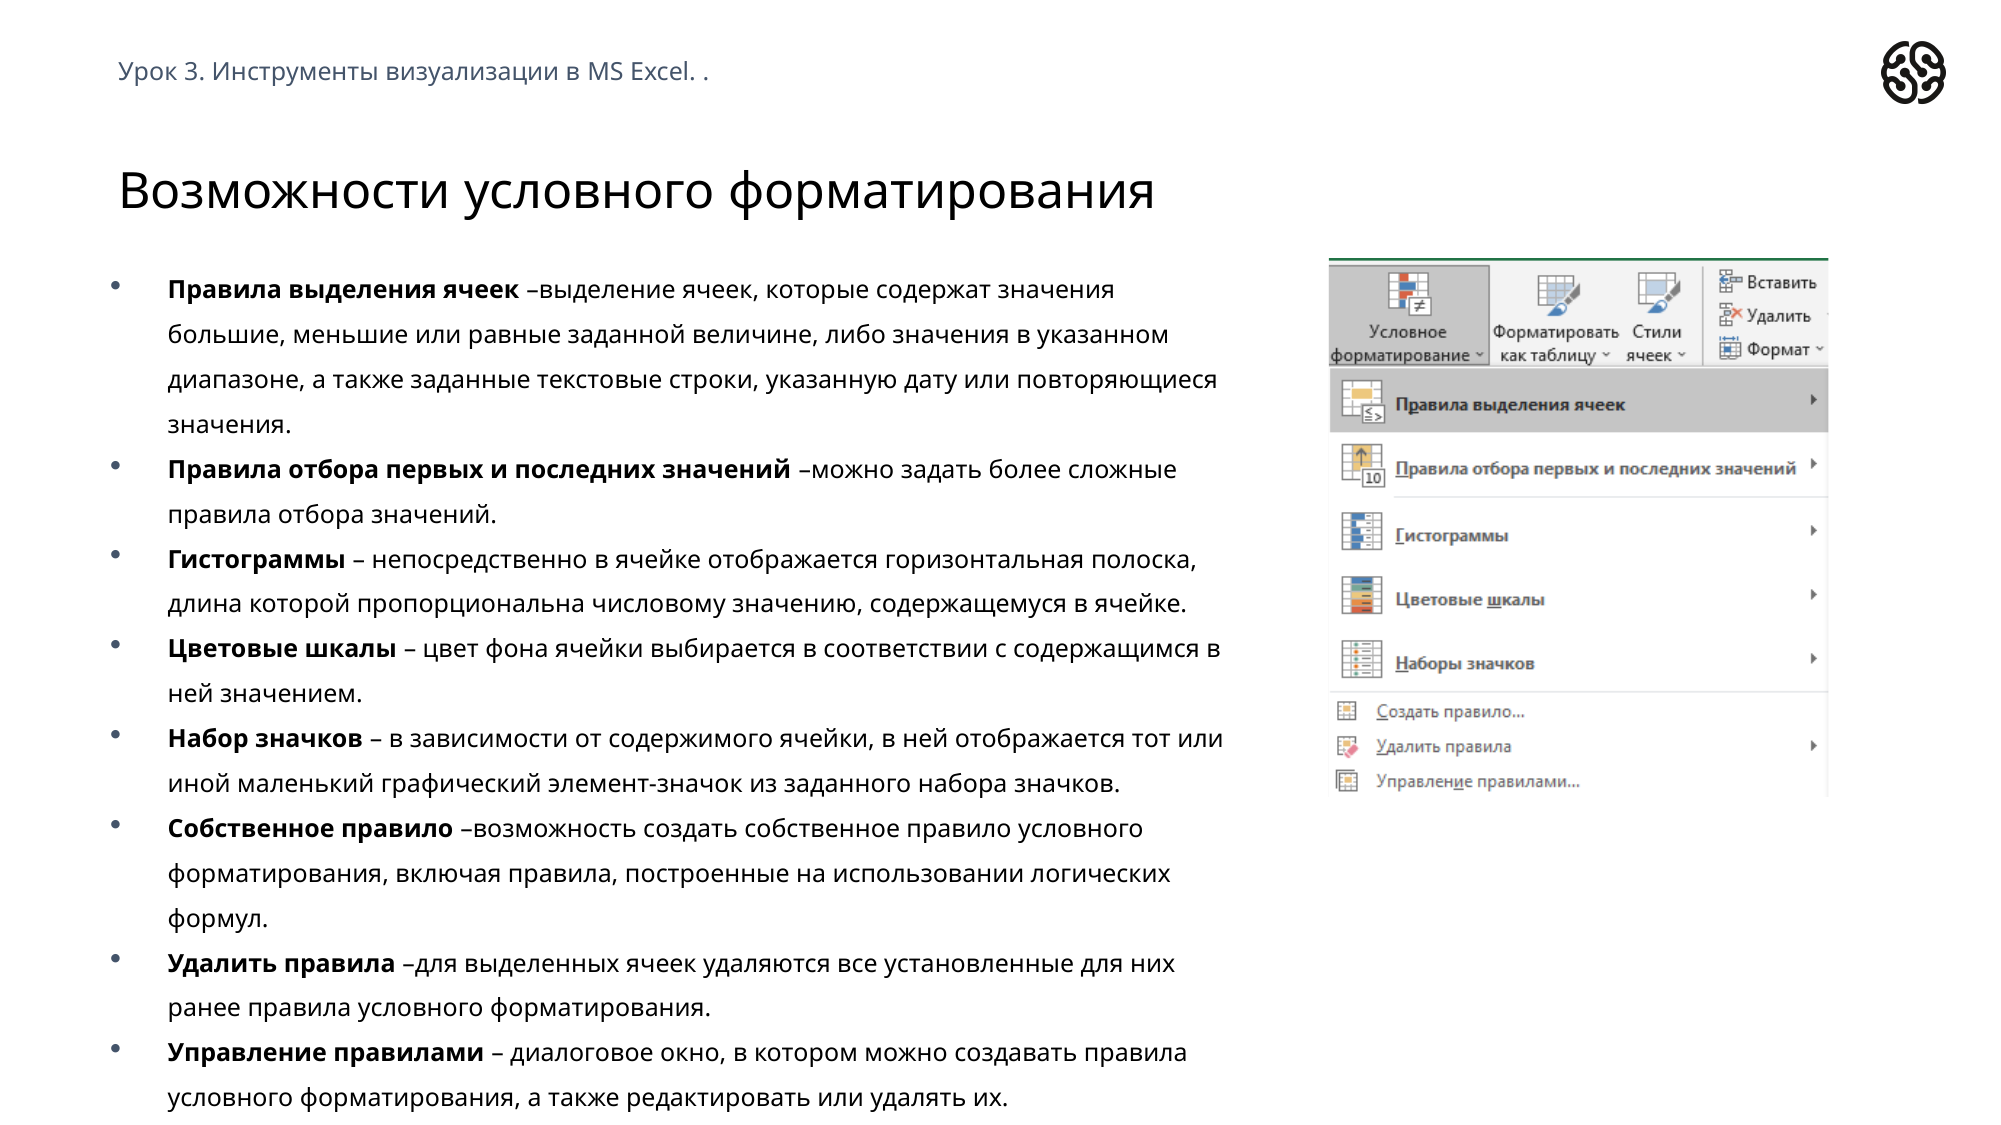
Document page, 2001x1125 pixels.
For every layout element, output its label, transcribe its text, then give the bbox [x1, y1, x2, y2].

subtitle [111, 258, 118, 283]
picture [1328, 258, 1829, 797]
picture [1881, 40, 1946, 105]
subtitle Урок 3. Инструменты визуализации в MS Excel. . [118, 33, 1422, 112]
subtitle Правила выделения ячеек –выделение ячеек, которые содержат значения большие, меньшие или равные заданной величине, либо значения в указанном диапазоне, а также заданные текстовые строки, указанную дату или повторяющиеся значения. Правила отбора первых и последних значений –можно задать более сложные правила отбора значений. Гистограммы – непосредственно в ячейке отображается горизонтальная полоска, длина которой пропорциональна числовому значению, содержащемуся в ячейке. Цветовые шкалы – цвет фона ячейки выбирается в соответствии с содержащимся в ней значением. Набор значков – в зависимости от содержимого ячейки, в ней отображается тот или иной маленький графический элемент-значок из заданного набора значков. Собственное правило –возможность создать собственное правило условного форматирования, включая правила, построенные на использовании логических формул. Удалить правила –для выделенных ячеек удаляются все установленные для них ранее правила условного форматирования. Управление правилами – диалоговое окно, в котором можно создавать правила условного форматирования, а также редактировать или удалять их. [111, 287, 1234, 1036]
title Возможности условного форматирования [118, 157, 1882, 347]
